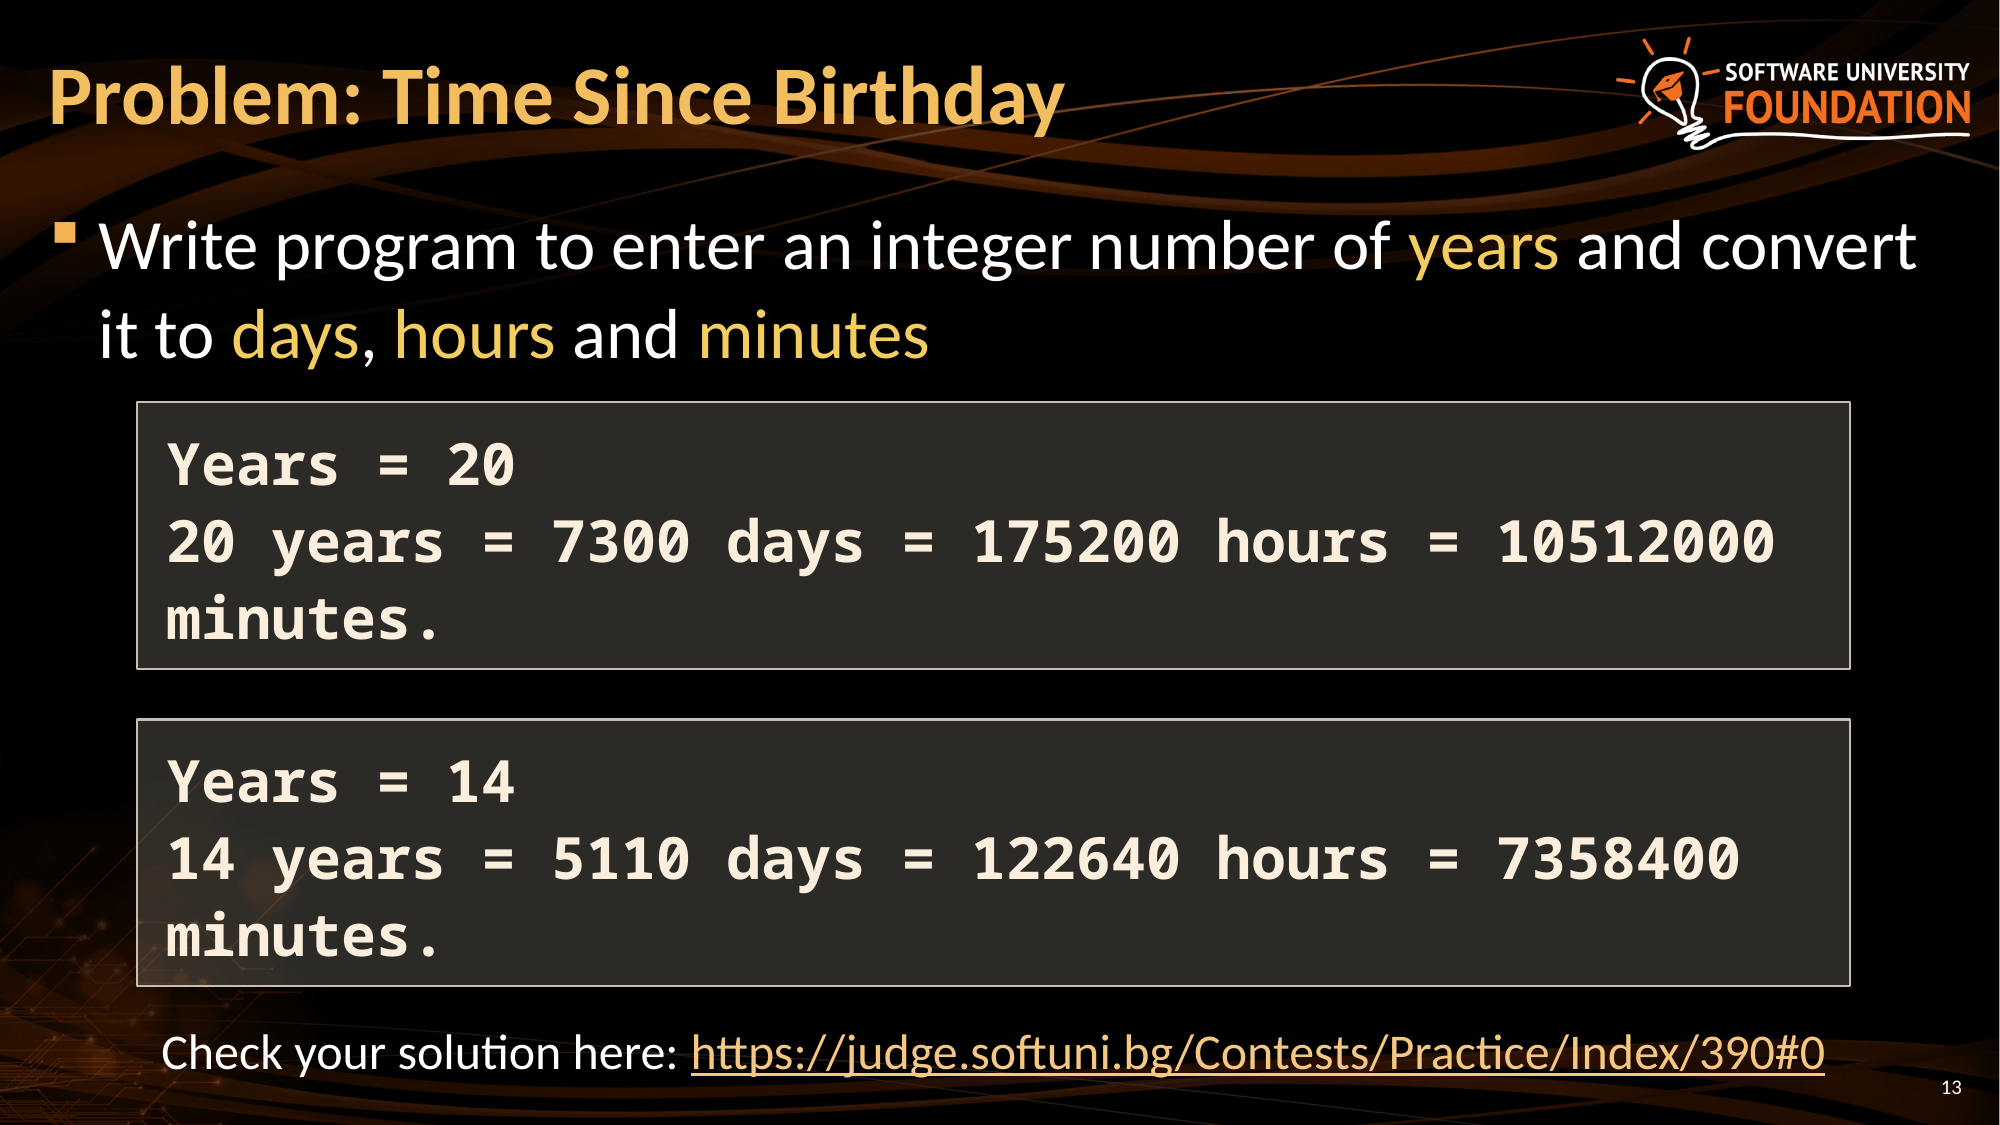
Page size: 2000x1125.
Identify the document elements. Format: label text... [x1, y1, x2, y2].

text_box Years = 14 14 years = 5110 days = 122640 hours = 7358400 minutes. [137, 719, 1850, 986]
list Write program to enter an integer number of years and convert it to days, hours and minutes [31, 188, 1968, 1103]
picture [0, 0, 2000, 1125]
text_box Years = 20 20 years = 7300 days = 175200 hours = 10512000 minutes. [137, 402, 1850, 669]
text_box Check your solution here: https://judge.softuni.bg/Contests/Practice/Index/390#0 [124, 1011, 1863, 1087]
title Problem: Time Since Birthday [30, 6, 1602, 189]
